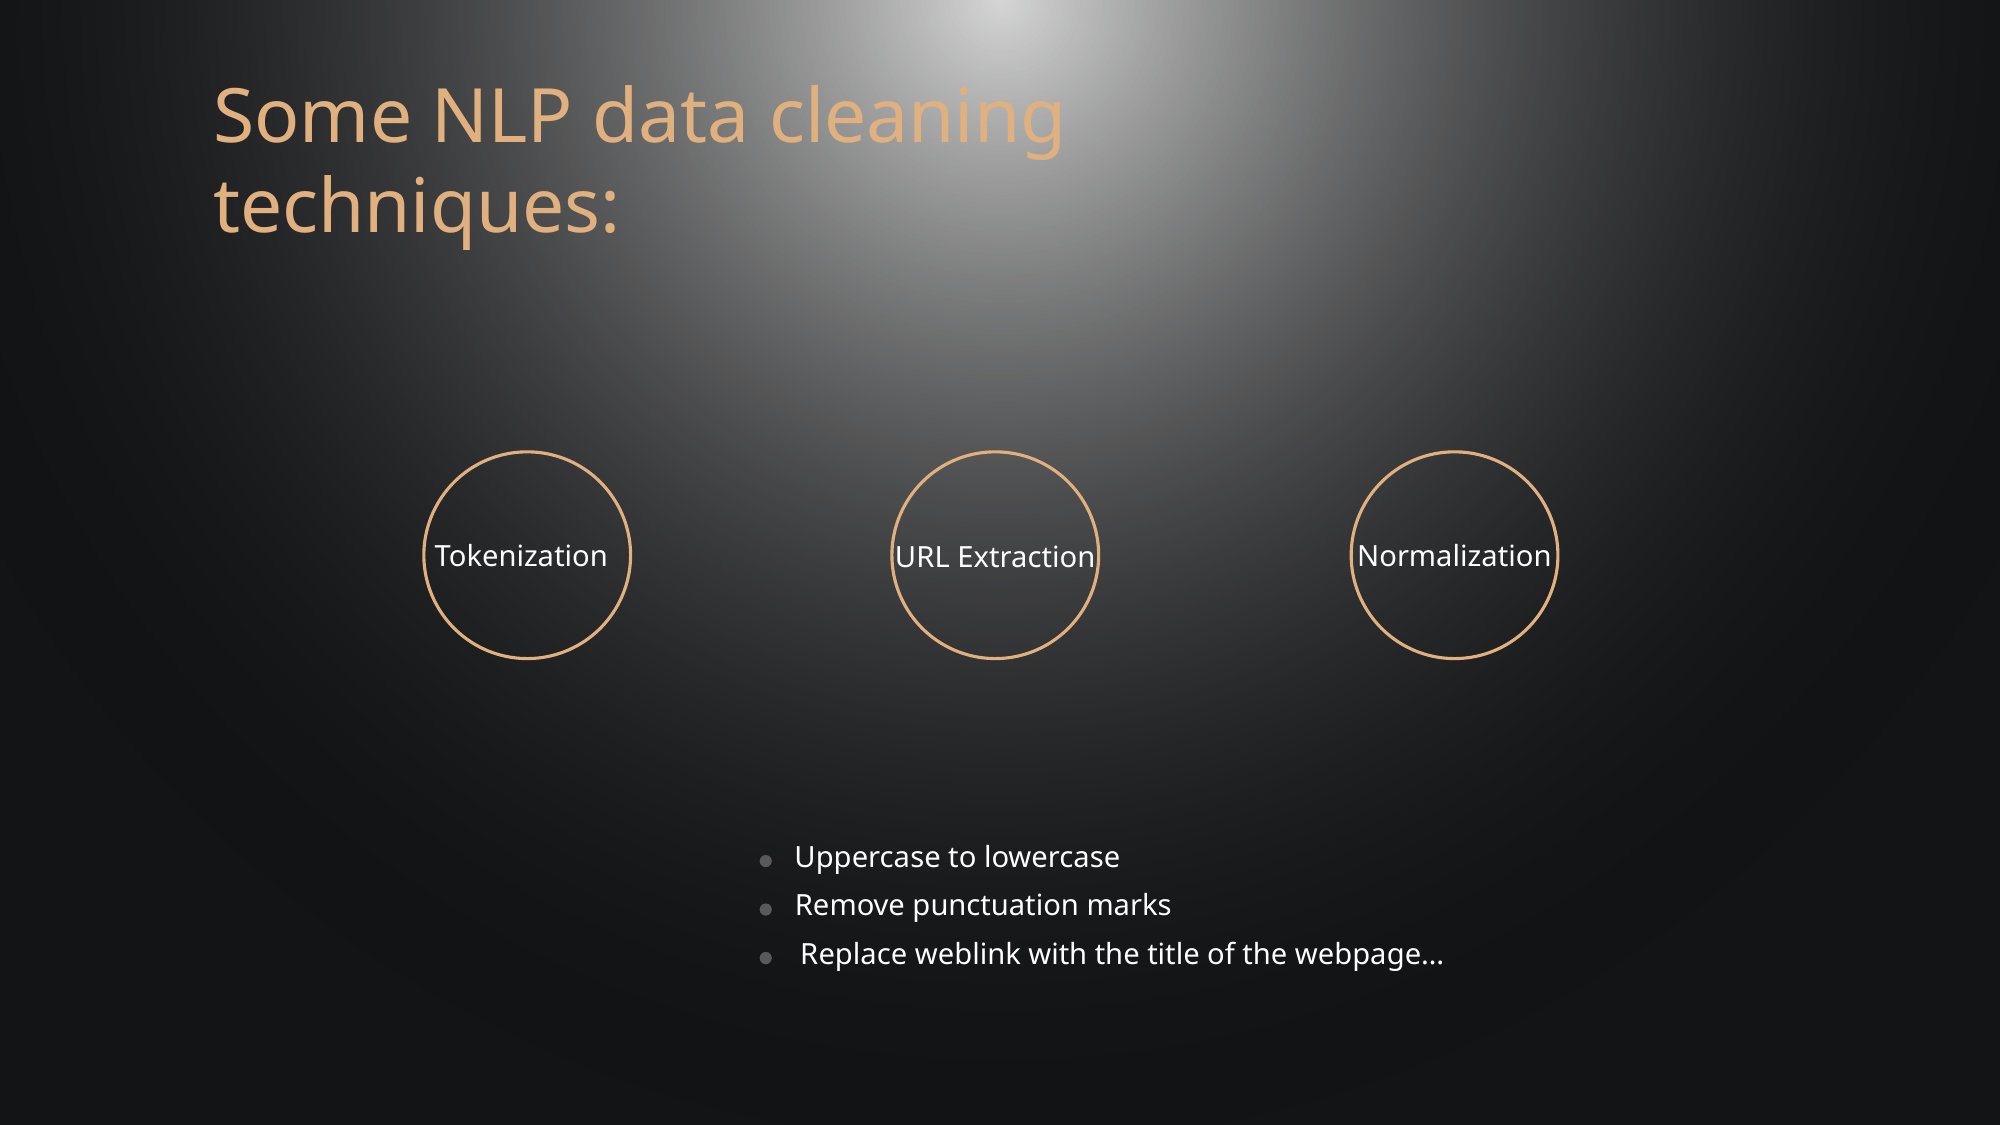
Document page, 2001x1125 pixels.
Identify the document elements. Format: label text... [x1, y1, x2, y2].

text_box [893, 450, 1097, 531]
text_box [758, 950, 773, 966]
text_box Normalization [1342, 529, 1567, 580]
text_box Remove punctuation marks [780, 879, 1188, 929]
text_box Tokenization [419, 529, 623, 580]
text_box Uppercase to lowercase [779, 830, 1136, 881]
text_box [1353, 450, 1556, 529]
text_box [894, 581, 1097, 660]
text_box [1353, 580, 1556, 660]
text_box Replace weblink with the title of the webpage… [785, 927, 1460, 978]
text_box [1035, 302, 1859, 354]
text_box URL Extraction [880, 531, 1111, 581]
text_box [198, 60, 1455, 258]
text_box [758, 902, 773, 917]
text_box [425, 450, 632, 660]
text_box [758, 853, 773, 869]
